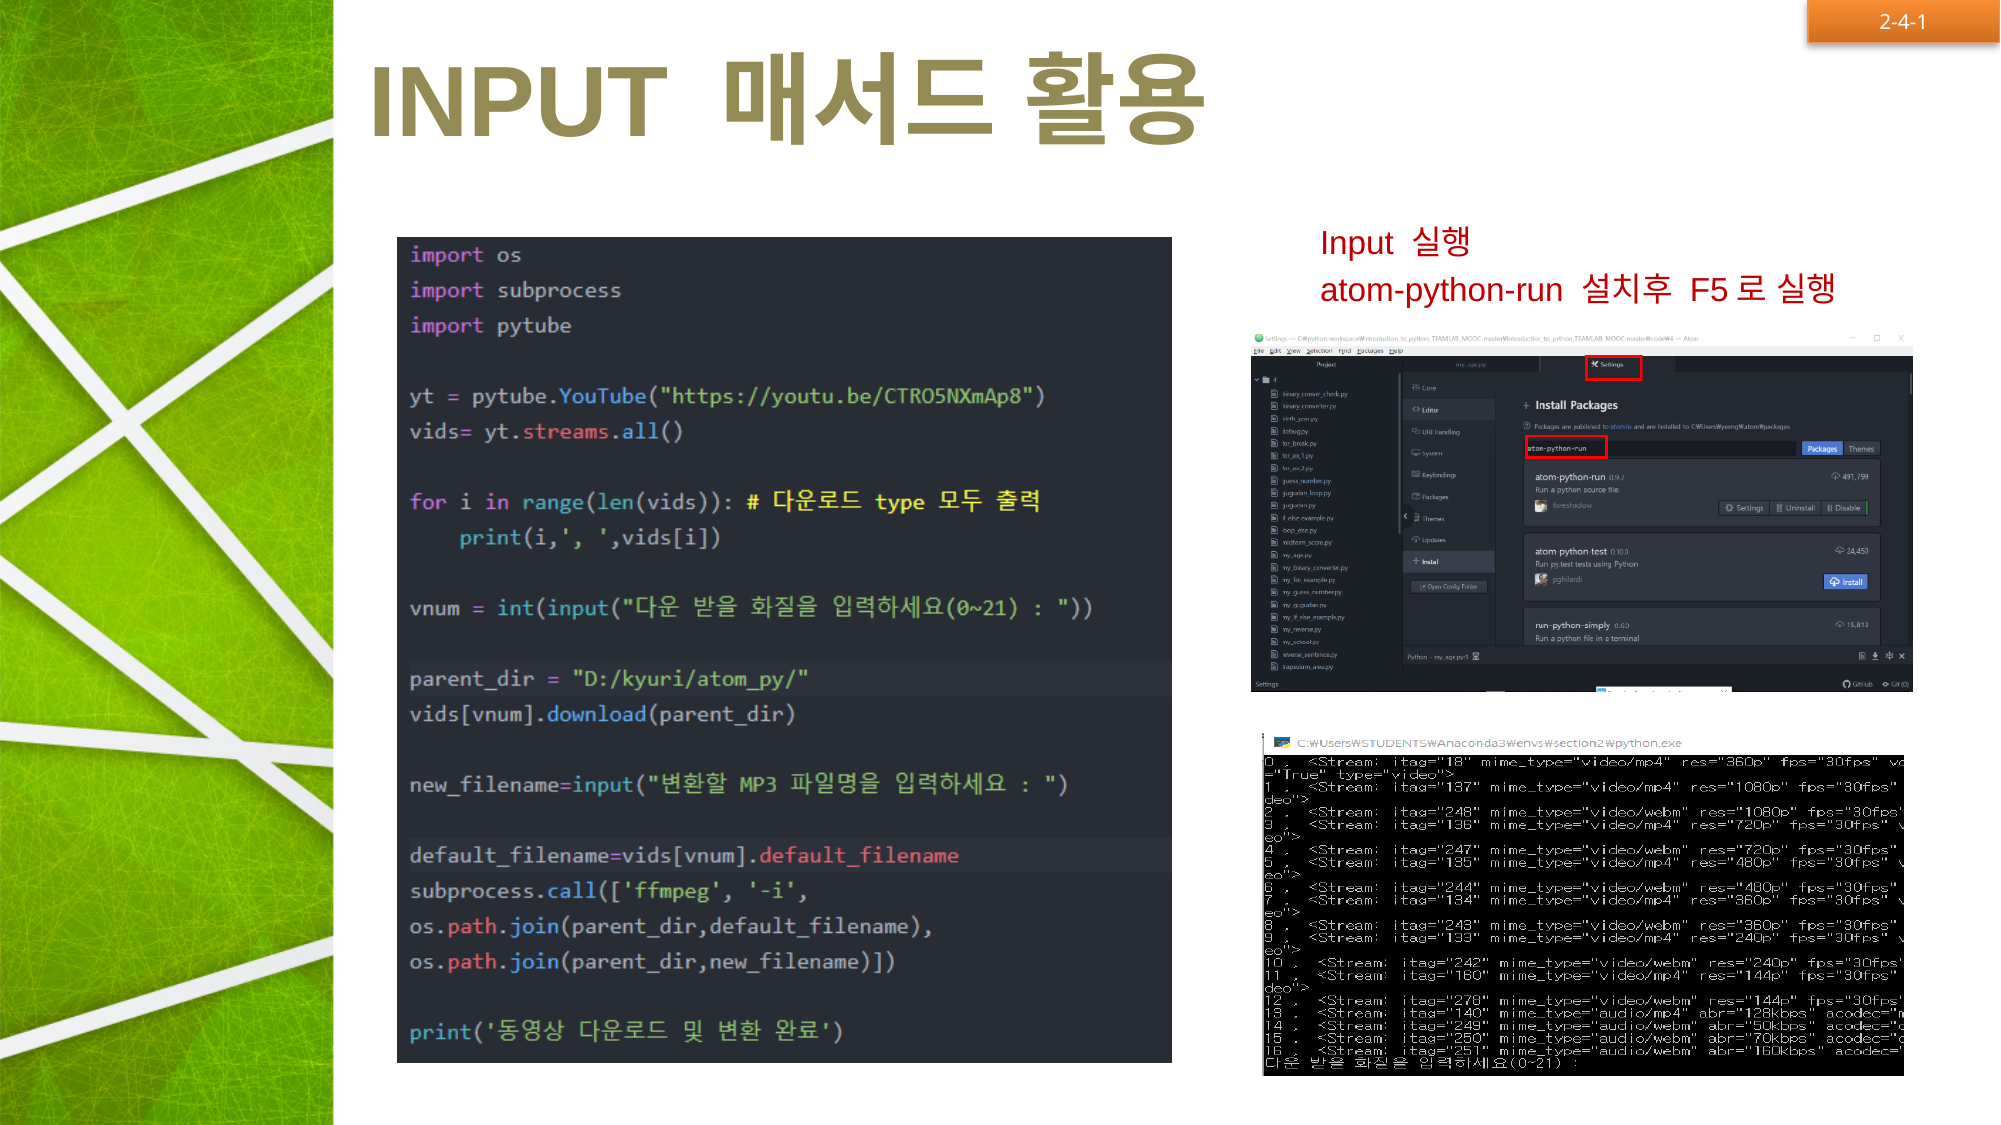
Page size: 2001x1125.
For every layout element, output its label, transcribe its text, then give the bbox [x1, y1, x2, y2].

list Input 실행 atom-python-run 설치후 F5로 실행 [1255, 214, 1882, 330]
text_box 2-4-1 [1807, 0, 2000, 43]
title INPUT 매서드 활용 [354, 0, 2000, 194]
picture [0, 0, 2001, 1125]
